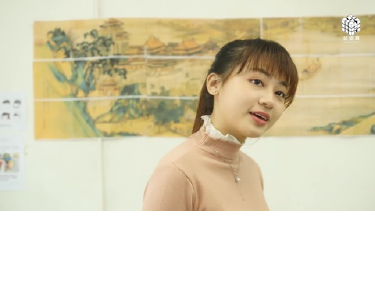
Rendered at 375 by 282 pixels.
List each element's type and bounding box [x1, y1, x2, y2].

picture [0, 0, 375, 212]
